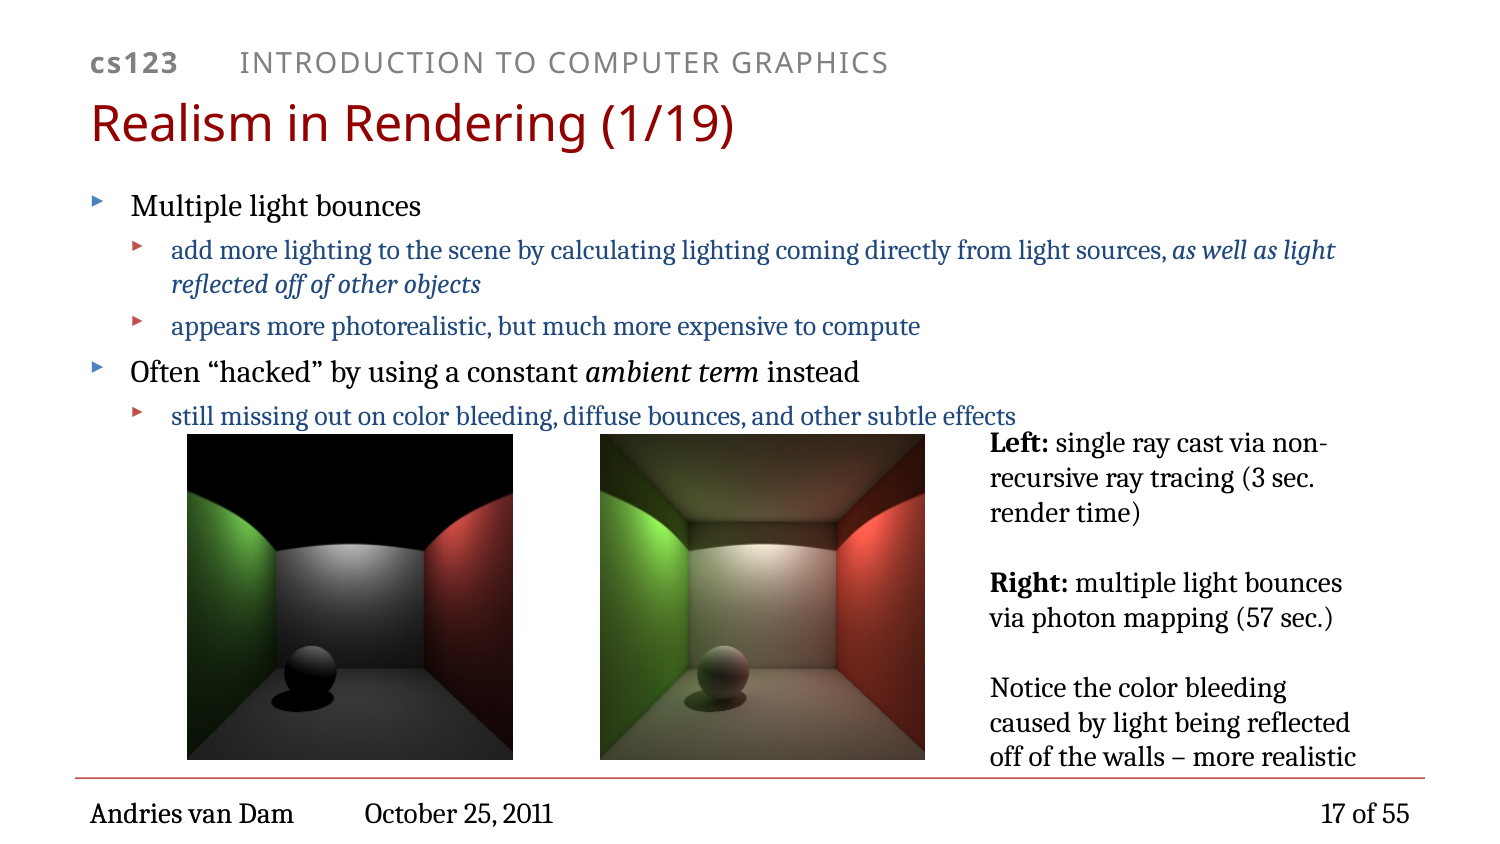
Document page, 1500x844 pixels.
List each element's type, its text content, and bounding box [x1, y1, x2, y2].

slide_number 17 of 55 [1224, 787, 1425, 827]
title Realism in Rendering (1/19) [75, 84, 1425, 160]
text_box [187, 415, 1388, 785]
footer October 25, 2011 [350, 798, 1213, 827]
list Multiple light bounces add more lighting to the scene by calculating lighting coming directly from light sources, as well as light reflected off of other objects appears more photorealistic, but much more expensive to compute Often “hacked” by using a constant ambient term instead still missing out on color bleeding, diffuse bounces, and other subtle effects [75, 178, 1425, 441]
